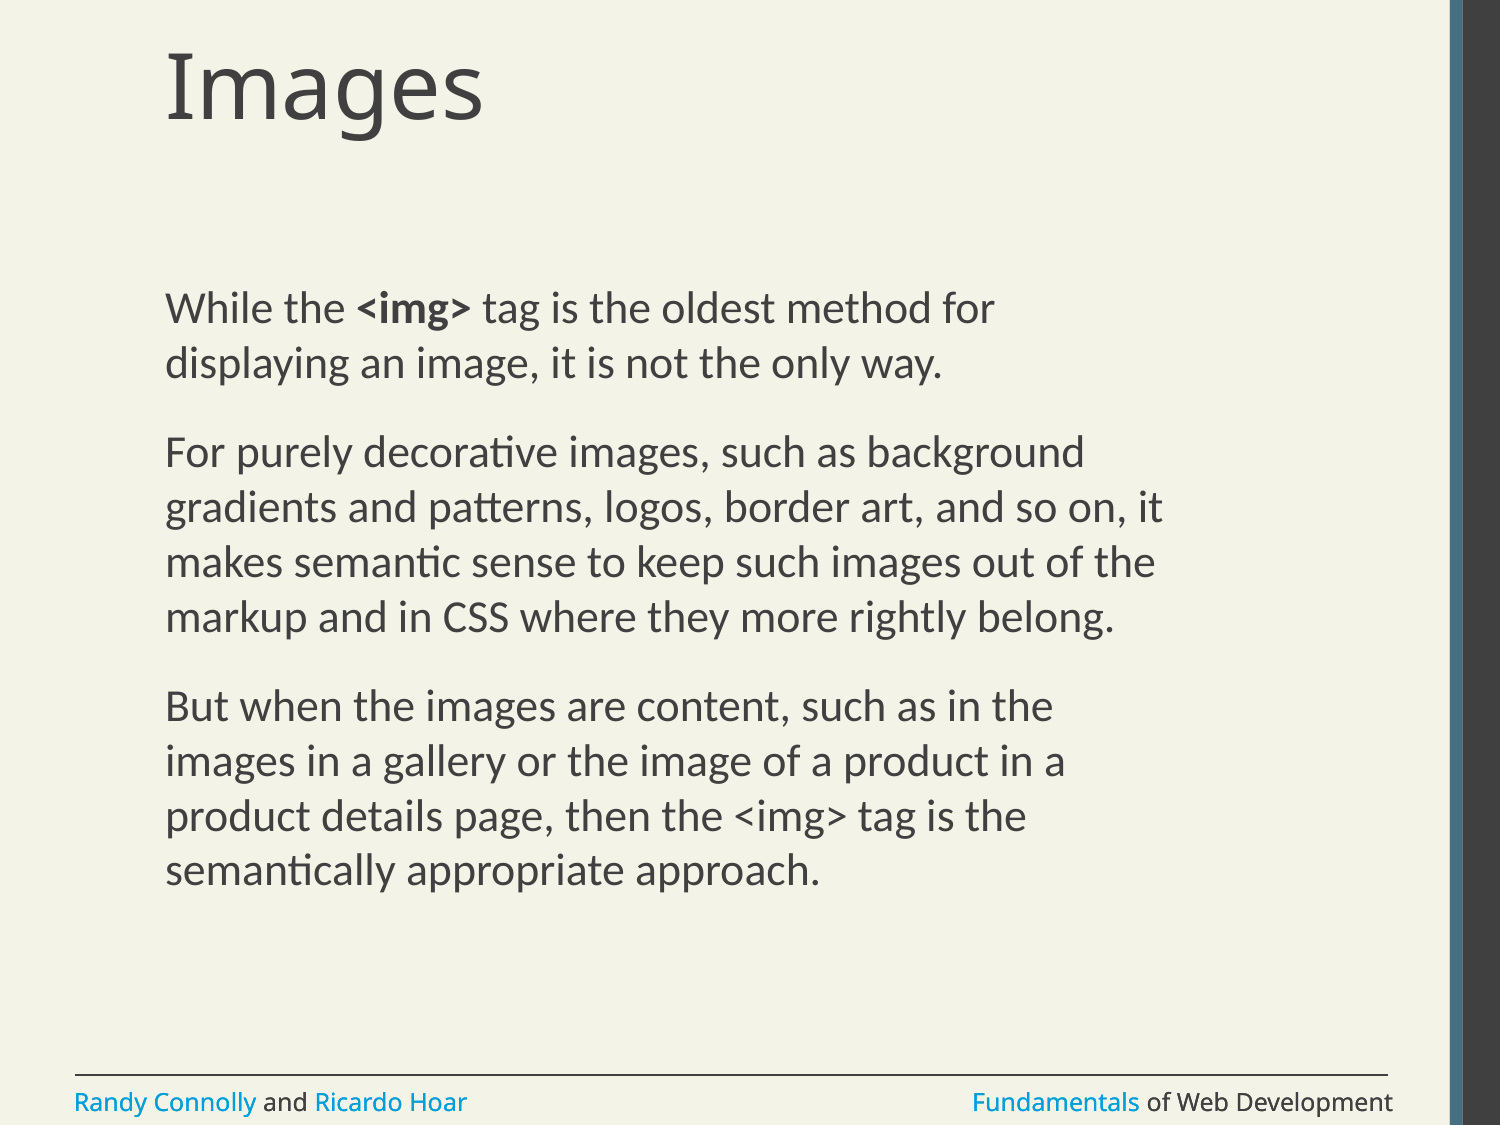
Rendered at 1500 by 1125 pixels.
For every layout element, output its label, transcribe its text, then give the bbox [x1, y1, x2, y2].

title Images [150, 20, 1425, 188]
list While the <img> tag is the oldest method for displaying an image, it is not the only way. For purely decorative images, such as background gradients and patterns, logos, border art, and so on, it makes semantic sense to keep such images out of the markup and in CSS where they more rightly belong. But when the images are content, such as in the images in a gallery or the image of a product in a product details page, then the <img> tag is the semantically appropriate approach. [150, 270, 1200, 1013]
